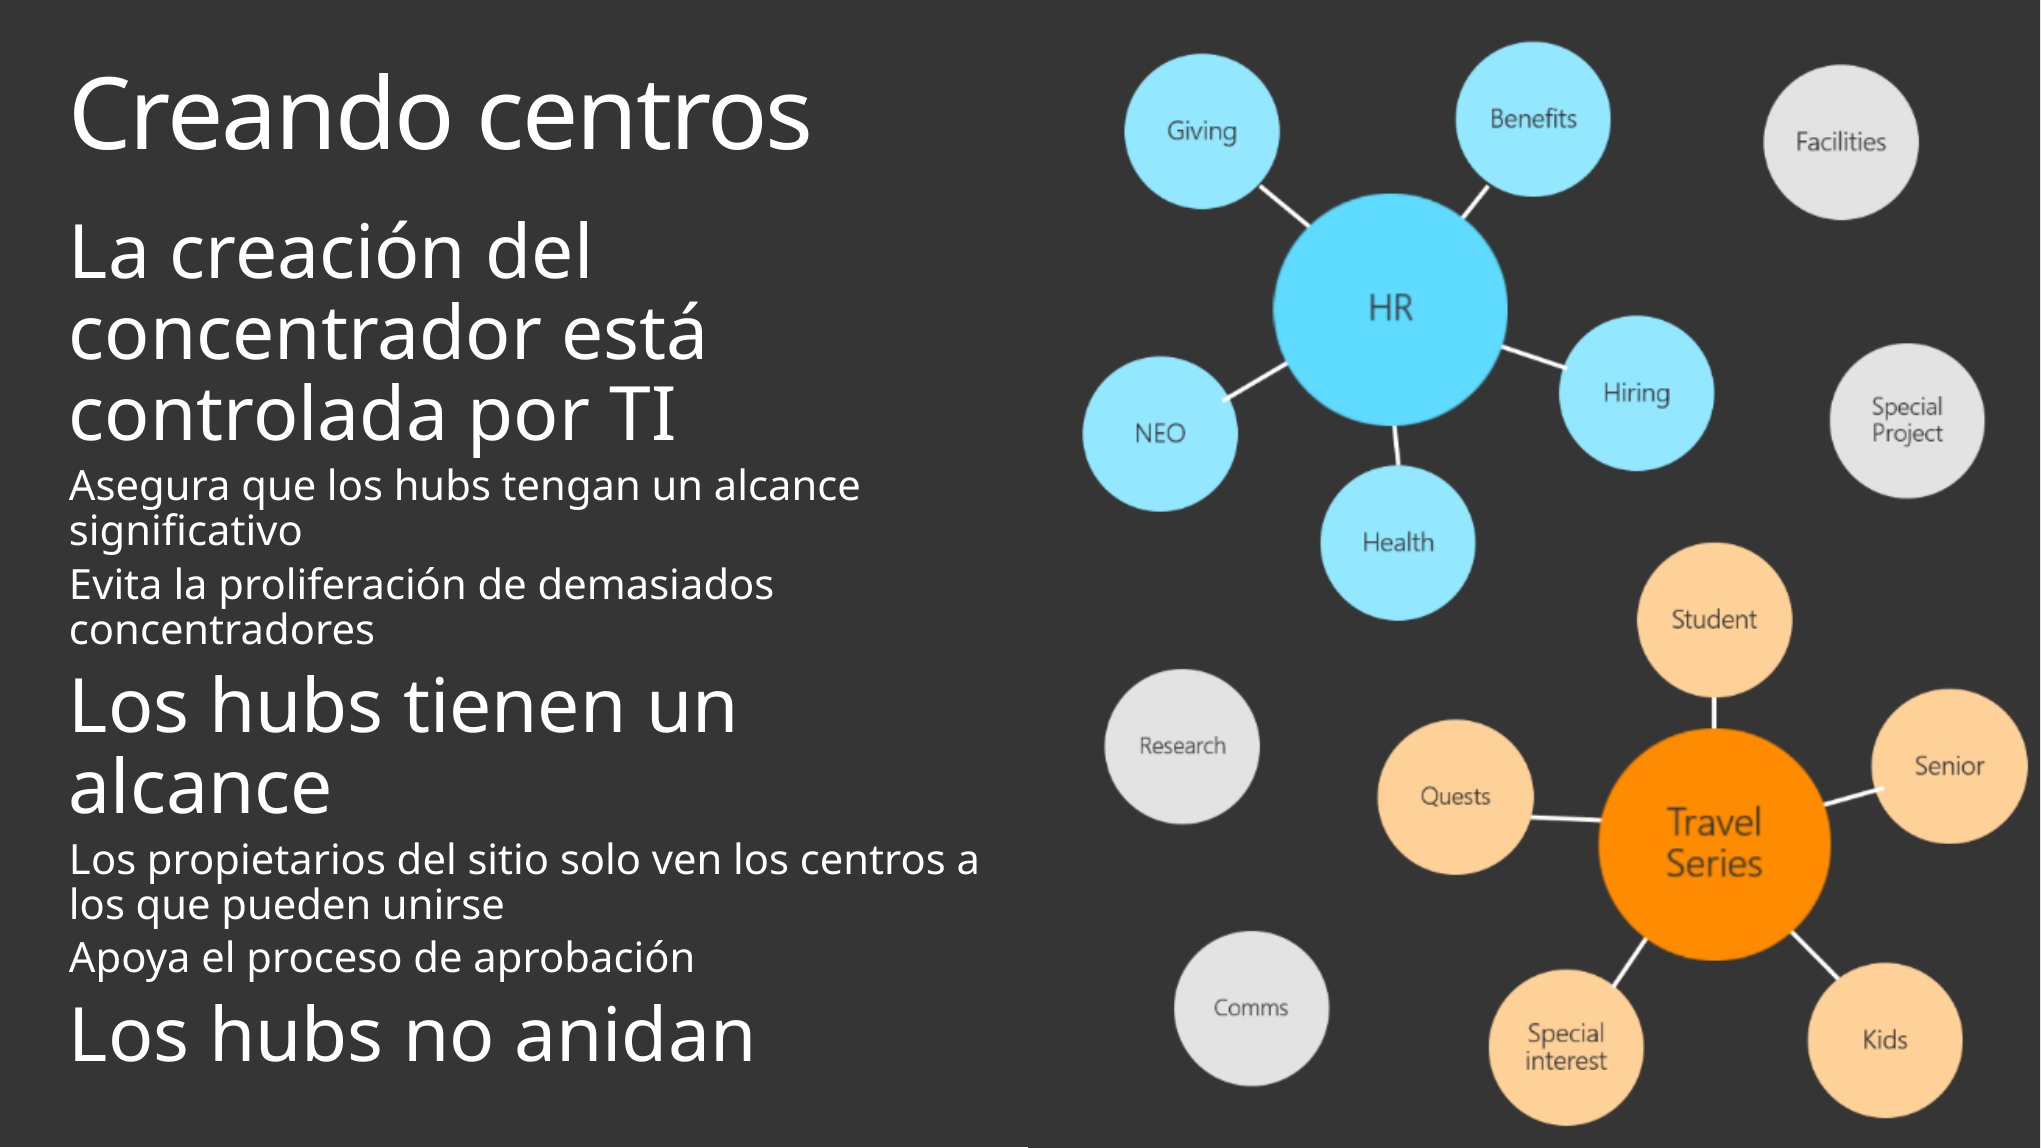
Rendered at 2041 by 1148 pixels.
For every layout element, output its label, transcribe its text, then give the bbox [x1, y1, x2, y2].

title Creando centros [45, 48, 1028, 198]
text_box La creación del concentrador está controlada por TI Asegura que los hubs tengan un alcance significativo Evita la proliferación de demasiados concentradores Los hubs tienen un alcance Los propietarios del sitio solo ven los centros a los que pueden unirse Apoya el proceso de aprobación Los hubs no anidan [45, 198, 1028, 1093]
picture [1028, 0, 2041, 1148]
